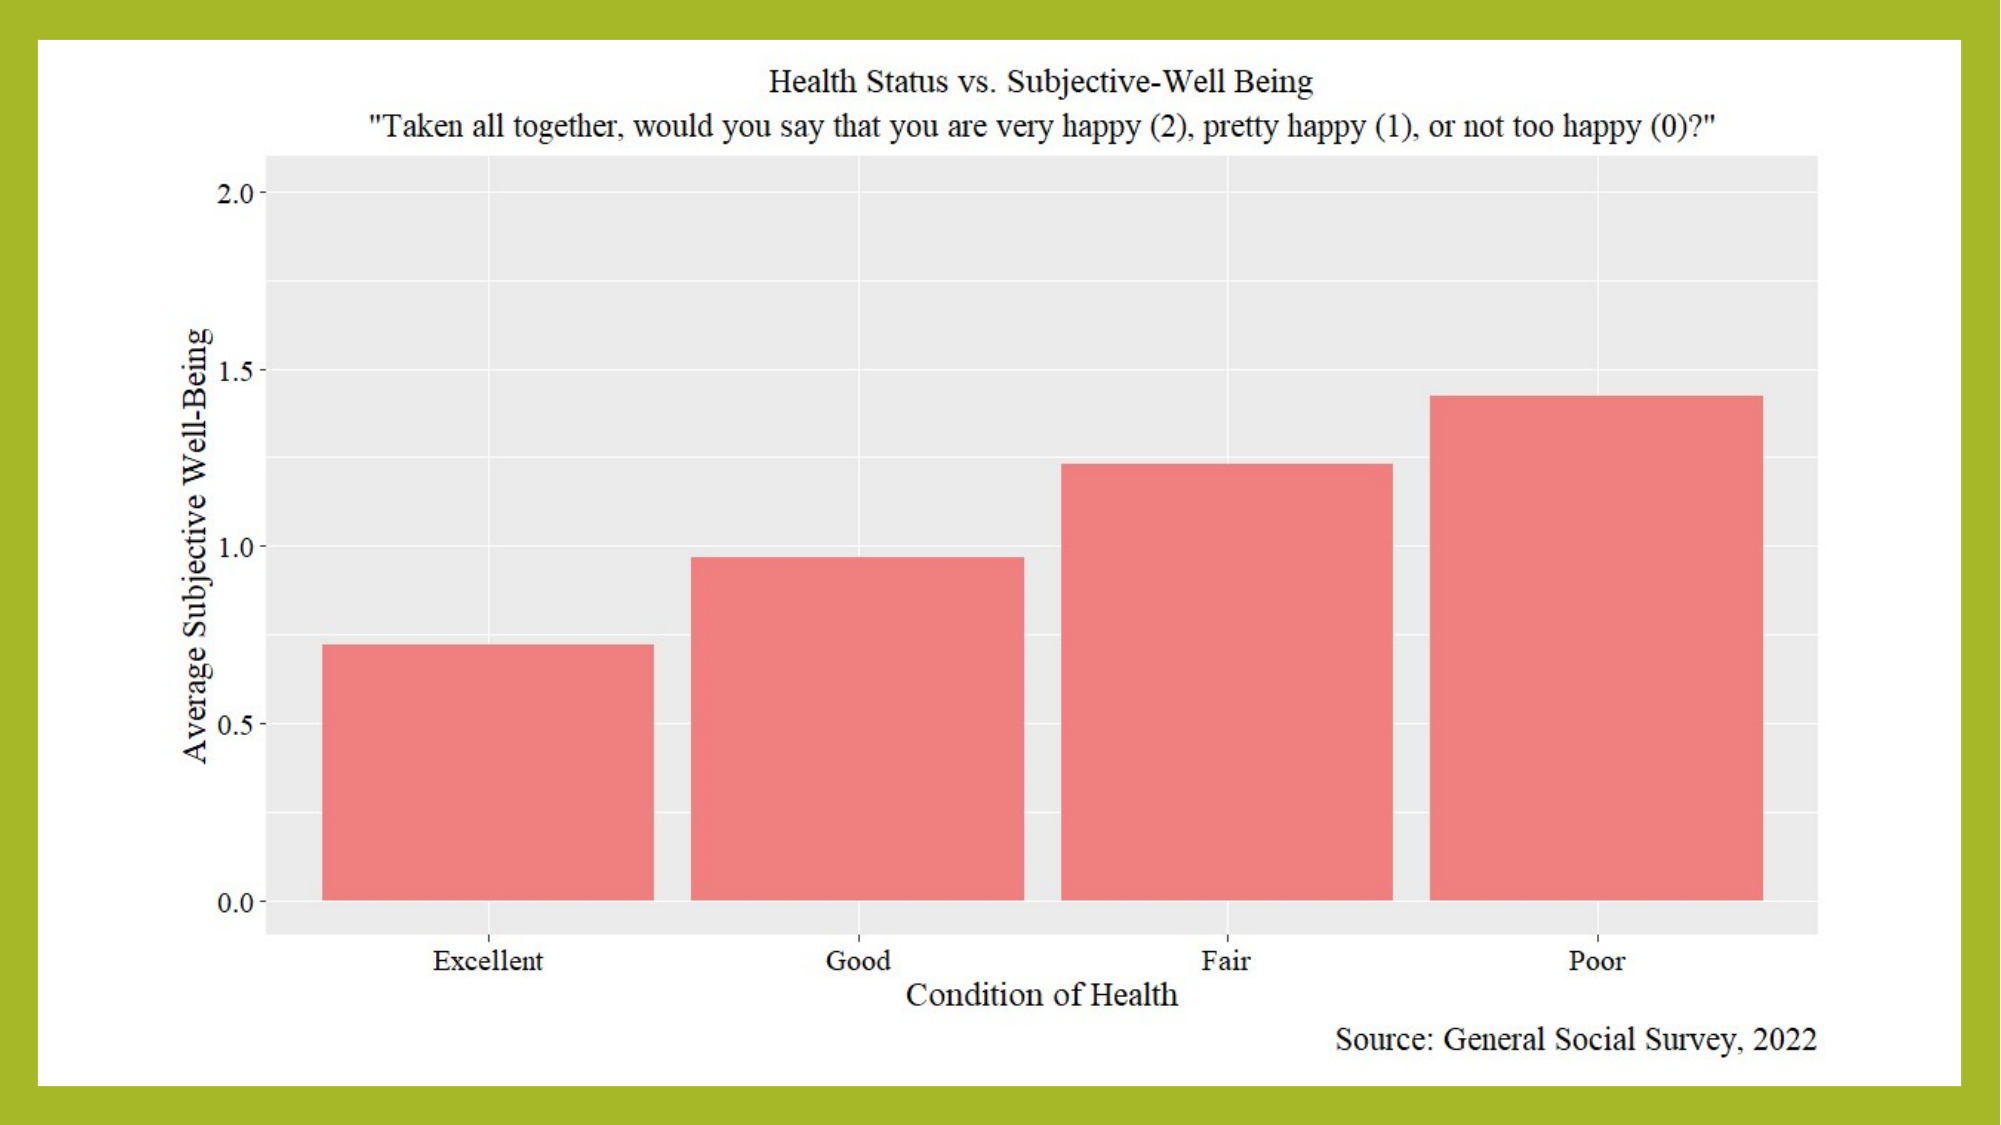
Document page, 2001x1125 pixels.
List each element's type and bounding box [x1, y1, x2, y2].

picture [167, 53, 1833, 1071]
